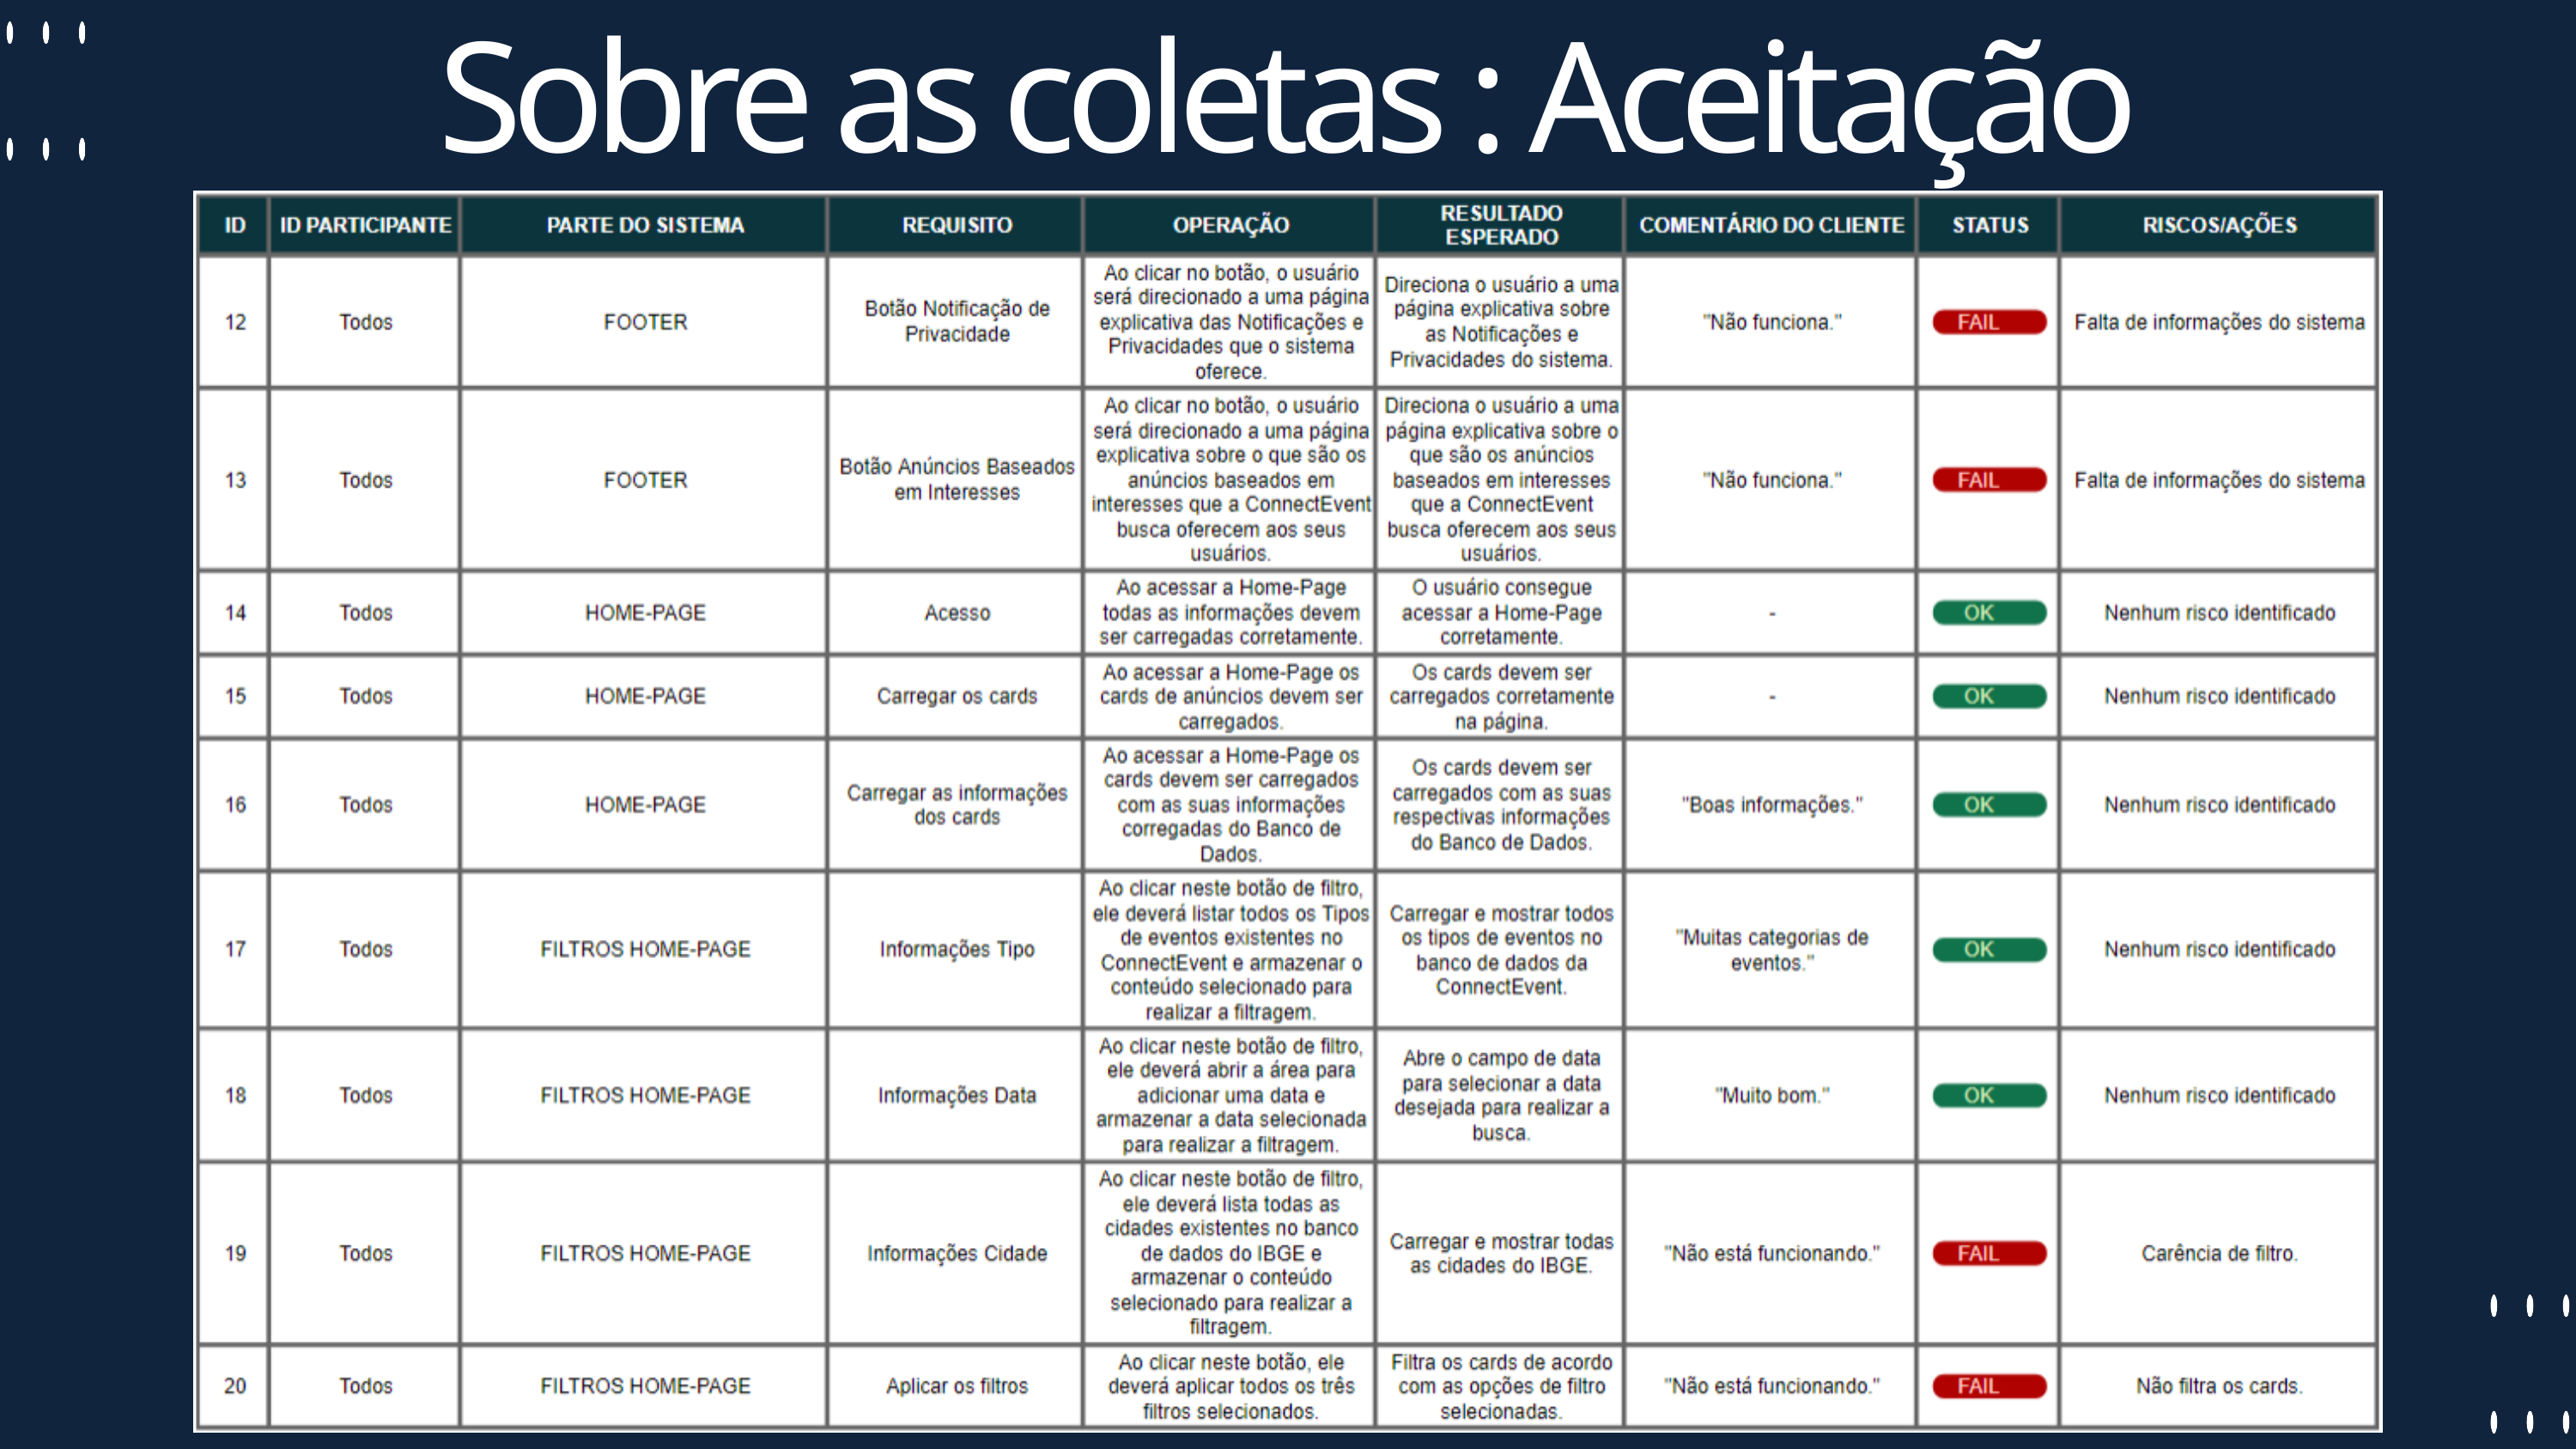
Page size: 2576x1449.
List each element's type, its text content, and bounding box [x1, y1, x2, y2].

text_box Sobre as coletas : Aceitação [0, 58, 2576, 184]
text_box [2489, 1293, 2576, 1449]
text_box [0, 0, 86, 161]
picture [192, 190, 2384, 1433]
